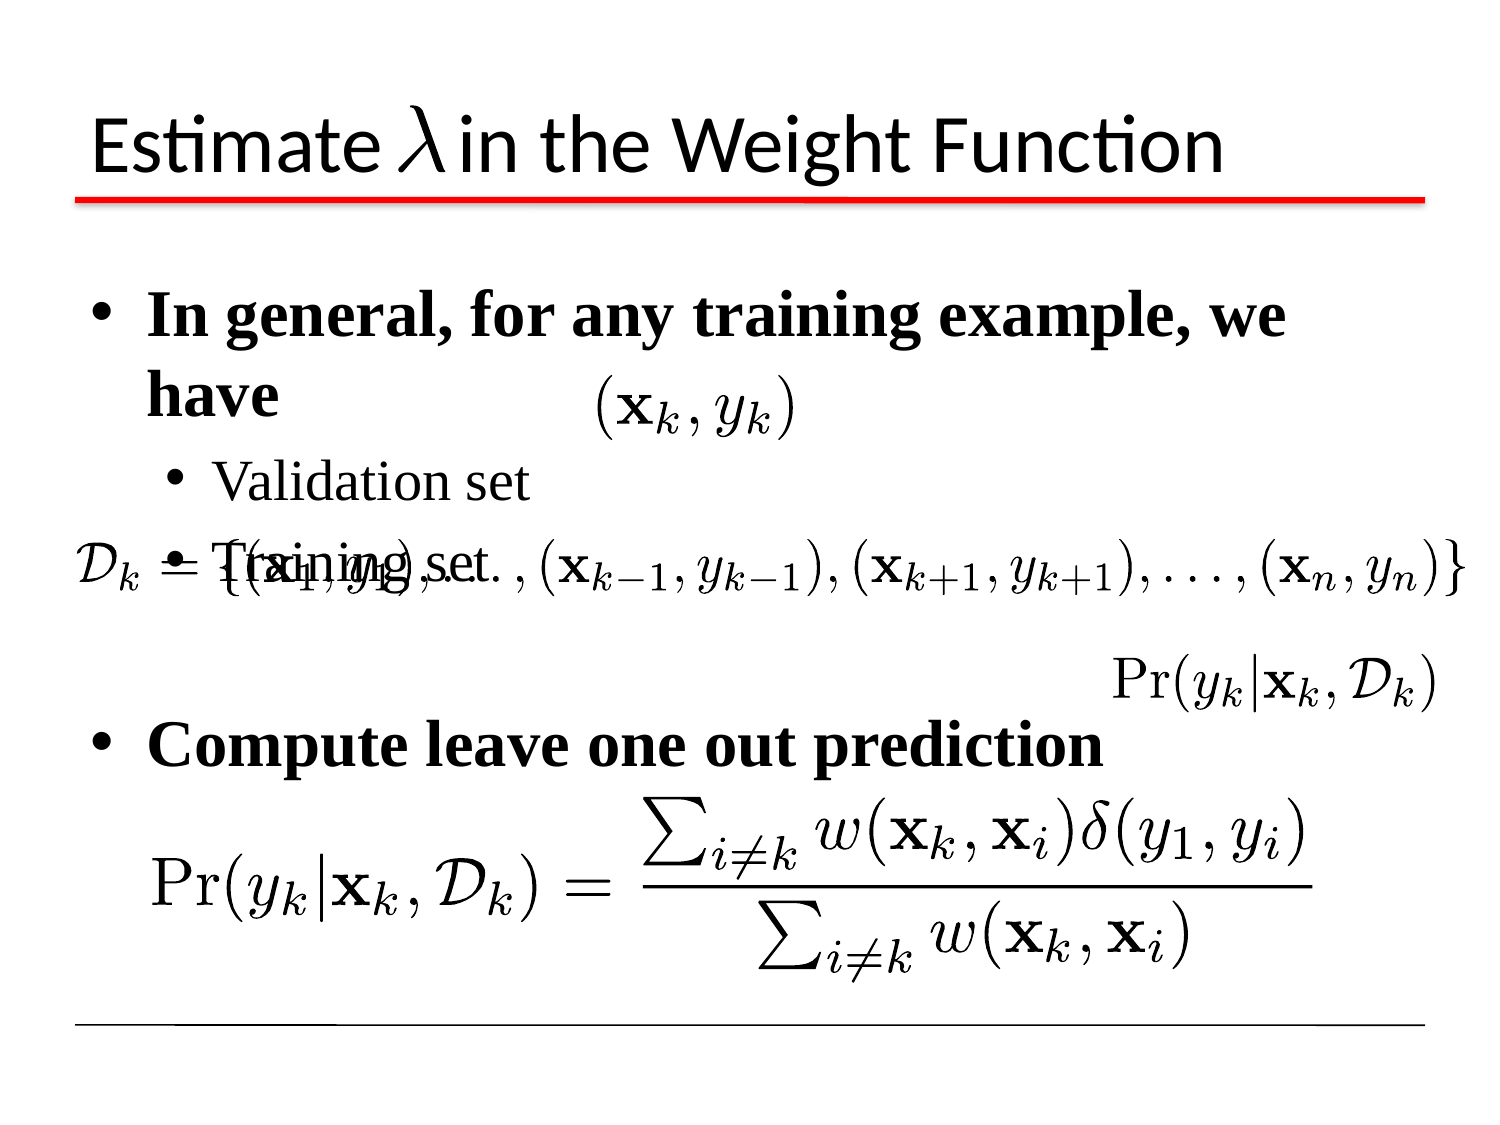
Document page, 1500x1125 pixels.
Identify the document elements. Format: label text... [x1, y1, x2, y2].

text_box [1112, 653, 1435, 713]
list In general, for any training example, we have Validation set Training set Compute leave one out prediction [75, 262, 1425, 538]
text_box [398, 105, 446, 173]
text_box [152, 796, 1313, 983]
list In general, for any training example, we have Validation set Training set Compute leave one out prediction [75, 604, 1425, 1005]
title Estimate in the Weight Function [75, 45, 1425, 233]
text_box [597, 374, 794, 441]
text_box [76, 538, 1465, 597]
